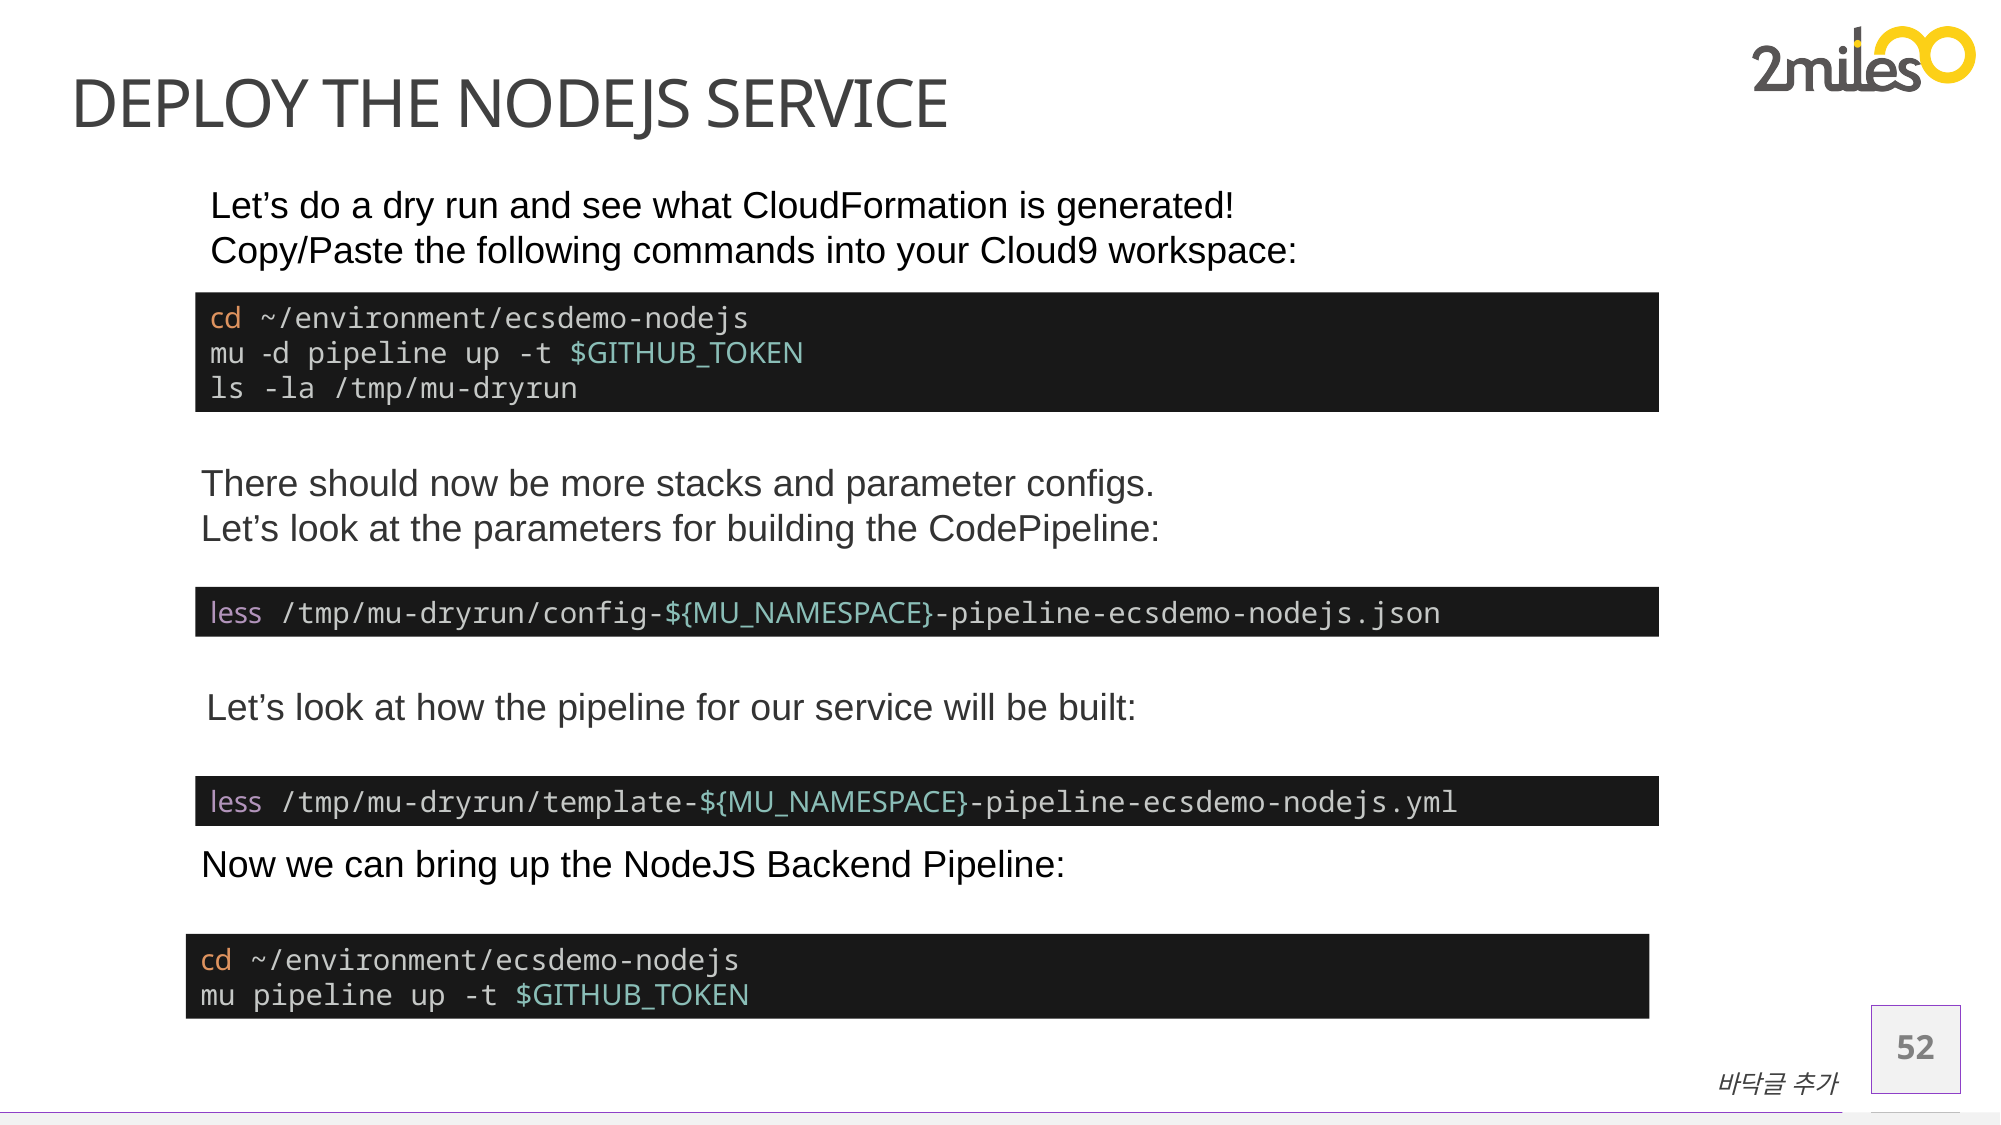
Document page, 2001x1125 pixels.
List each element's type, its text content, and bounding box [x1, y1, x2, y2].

text_box less /tmp/mu-dryrun/template-${MU_NAMESPACE}-pipeline-ecsdemo-nodejs.yml [195, 776, 1659, 826]
text_box Now we can bring up the NodeJS Backend Pipeline: [185, 832, 1406, 893]
footer 바닥글 추가 [1163, 1064, 1838, 1099]
text_box less /tmp/mu-dryrun/config-${MU_NAMESPACE}-pipeline-ecsdemo-nodejs.json [195, 586, 1659, 637]
slide_number 52 [1871, 1019, 1960, 1080]
text_box cd ~/environment/ecsdemo-nodejs mu -d pipeline up -t $GITHUB_TOKEN ls -la /tmp/mu-dryrun [195, 292, 1659, 412]
text_box There should now be more stacks and parameter configs. Let’s look at the parameters for building the CodePipeline: [186, 451, 1186, 557]
title Deploy the NodeJS Service [70, 70, 1932, 142]
text_box Let’s do a dry run and see what CloudFormation is generated! Copy/Paste the following commands into your Cloud9 workspace: [195, 174, 1415, 279]
text_box cd ~/environment/ecsdemo-nodejs mu pipeline up -t $GITHUB_TOKEN [185, 933, 1650, 1019]
picture [1752, 26, 1976, 92]
text_box Let’s look at how the pipeline for our service will be built: [191, 675, 1153, 736]
